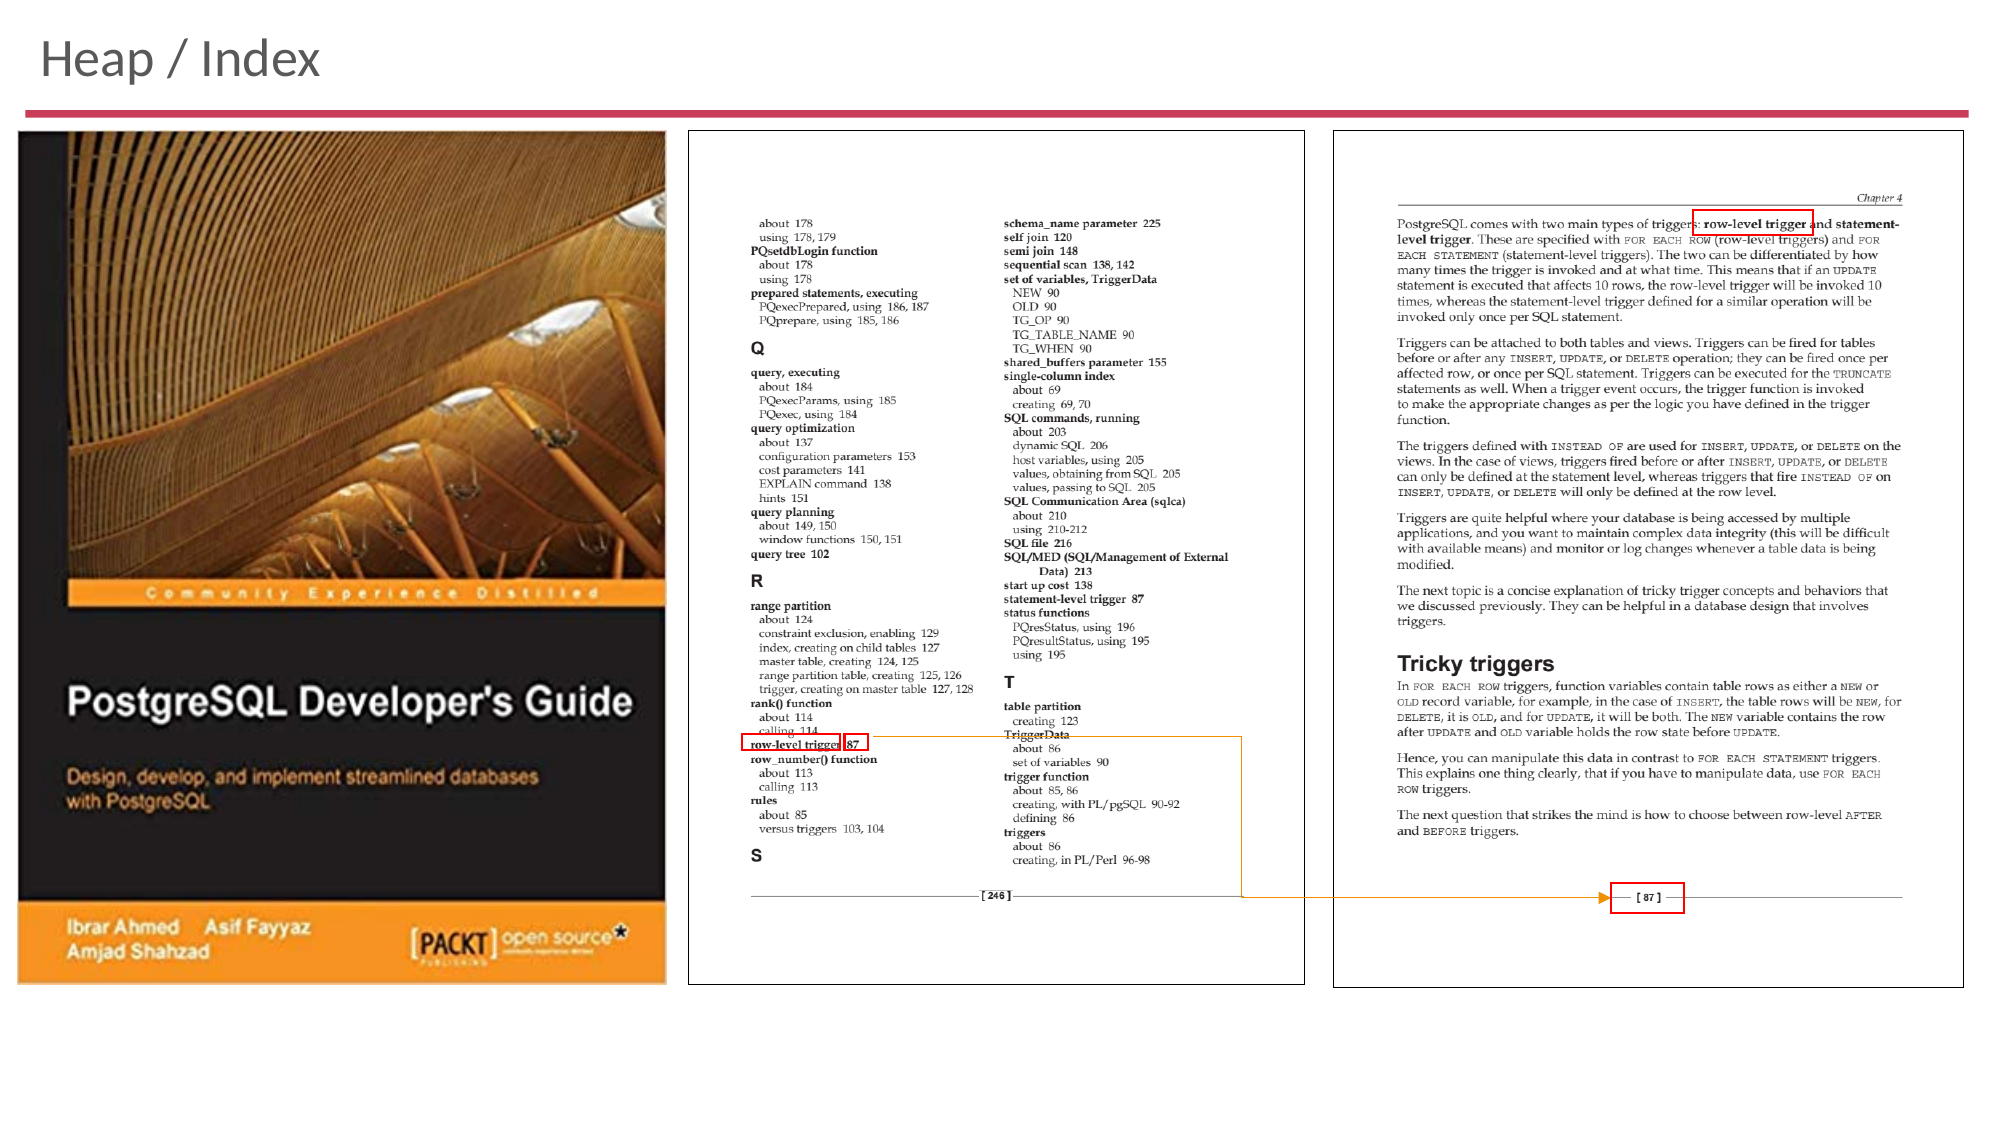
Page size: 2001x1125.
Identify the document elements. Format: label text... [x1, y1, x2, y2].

picture [17, 130, 667, 985]
picture [1333, 130, 1965, 988]
picture [688, 130, 1305, 985]
title Heap / Index [25, 22, 1969, 101]
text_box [873, 736, 1611, 898]
